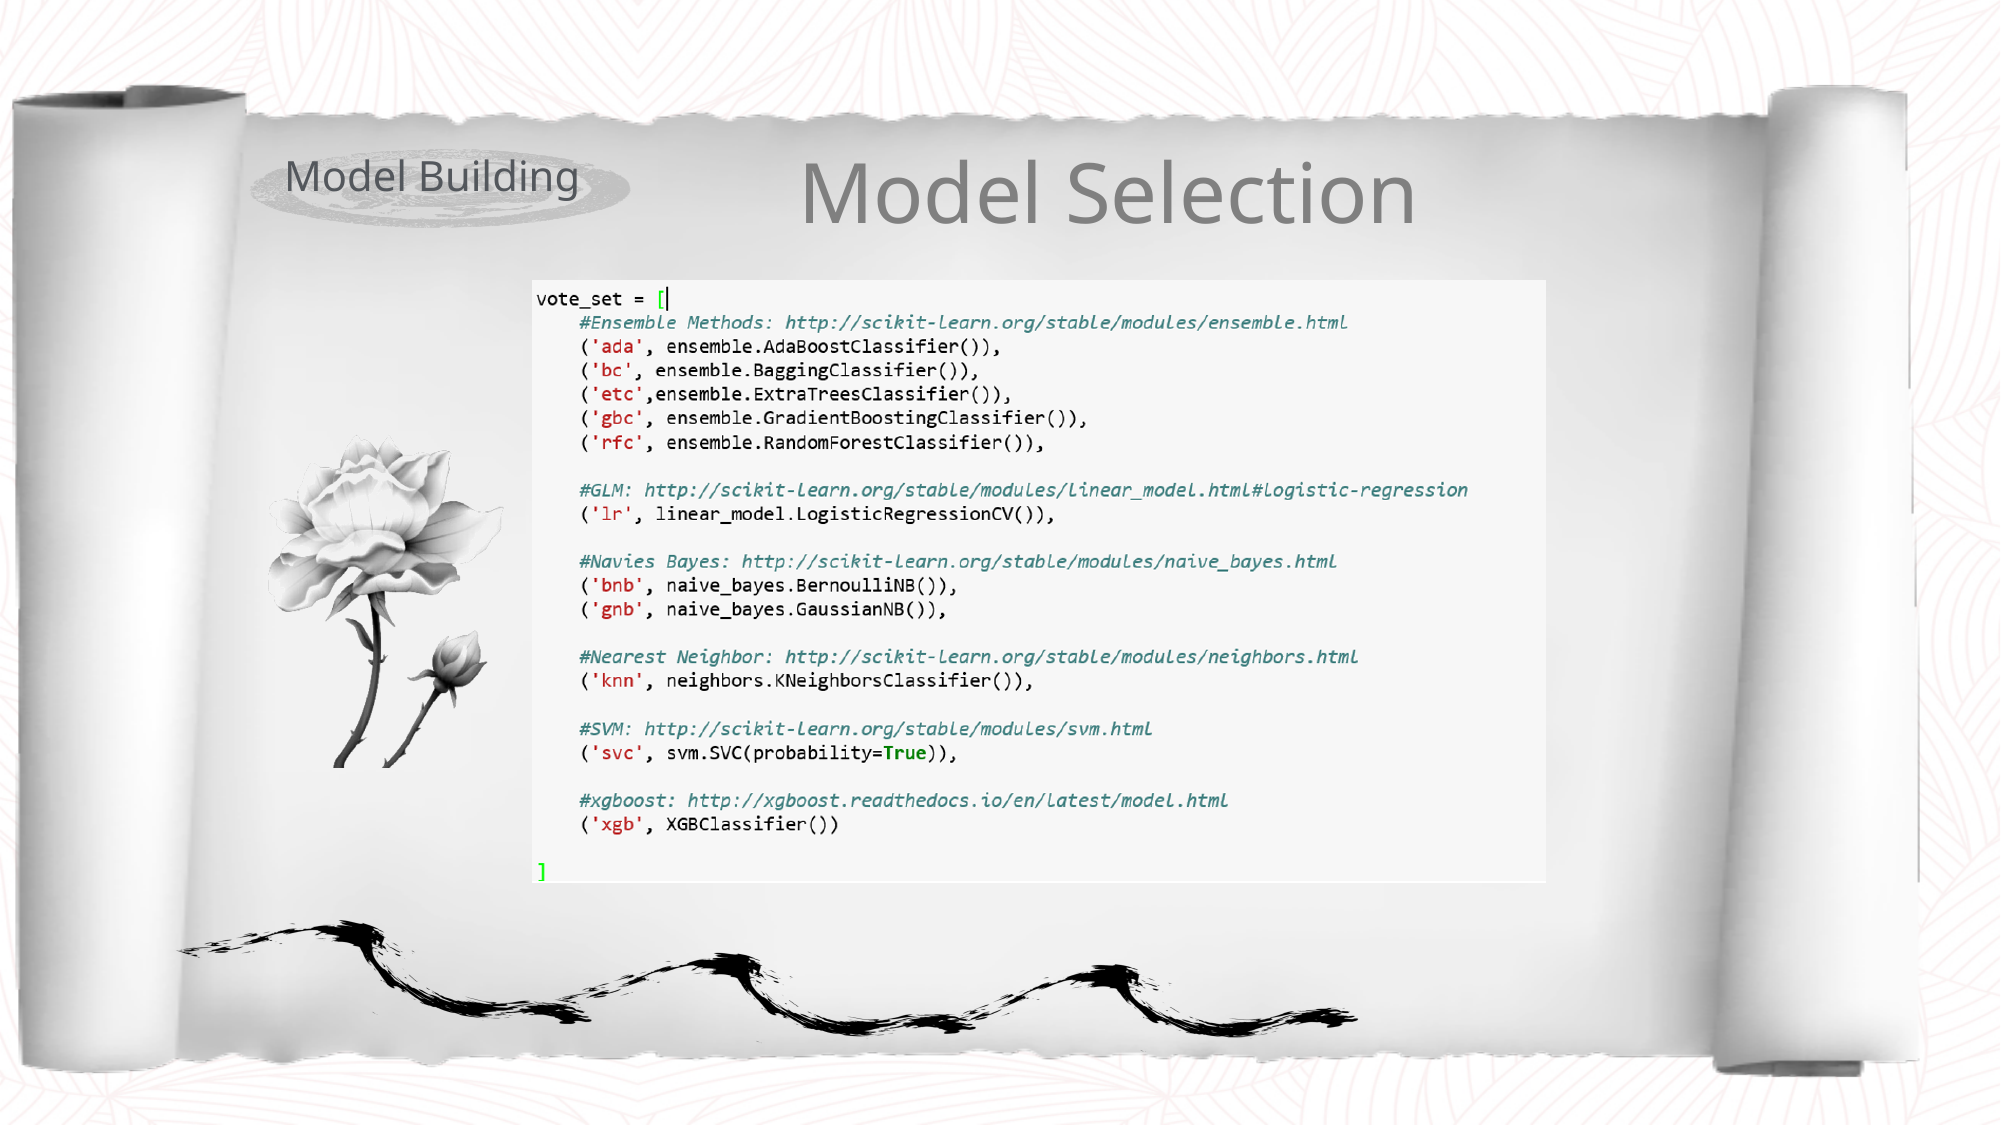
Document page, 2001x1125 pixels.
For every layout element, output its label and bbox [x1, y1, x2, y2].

text_box [206, 142, 658, 311]
text_box [158, 915, 1375, 1066]
picture [0, 0, 2001, 1125]
